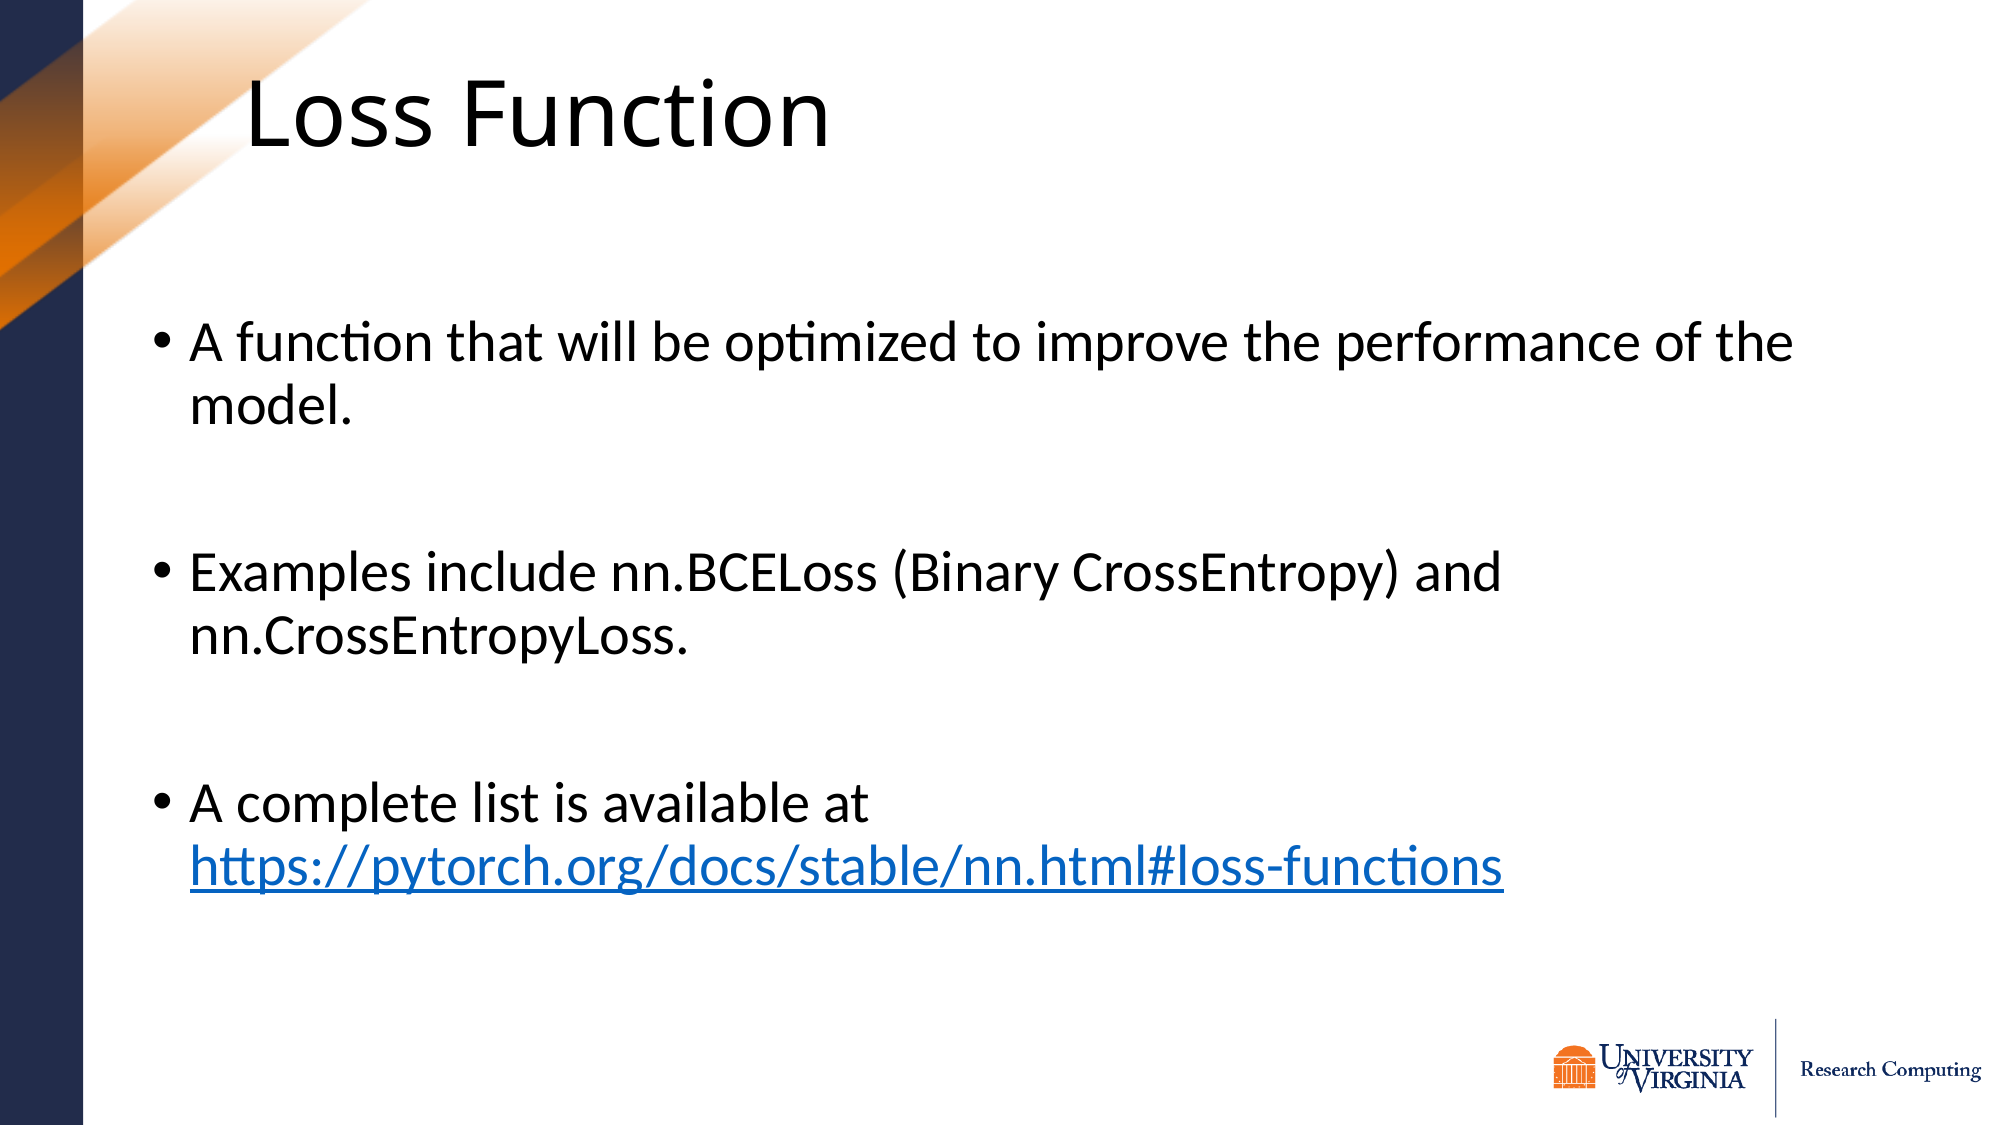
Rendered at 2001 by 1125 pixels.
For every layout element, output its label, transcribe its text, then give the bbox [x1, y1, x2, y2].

title Loss Function [229, 59, 1805, 278]
list A function that will be optimized to improve the performance of the model. Examples include nn.BCELoss (Binary CrossEntropy) and nn.CrossEntropyLoss. A complete list is available at https://pytorch.org/docs/stable/nn.html#loss-functions [137, 303, 1863, 1050]
picture [1543, 1010, 1995, 1124]
picture [0, 0, 378, 338]
